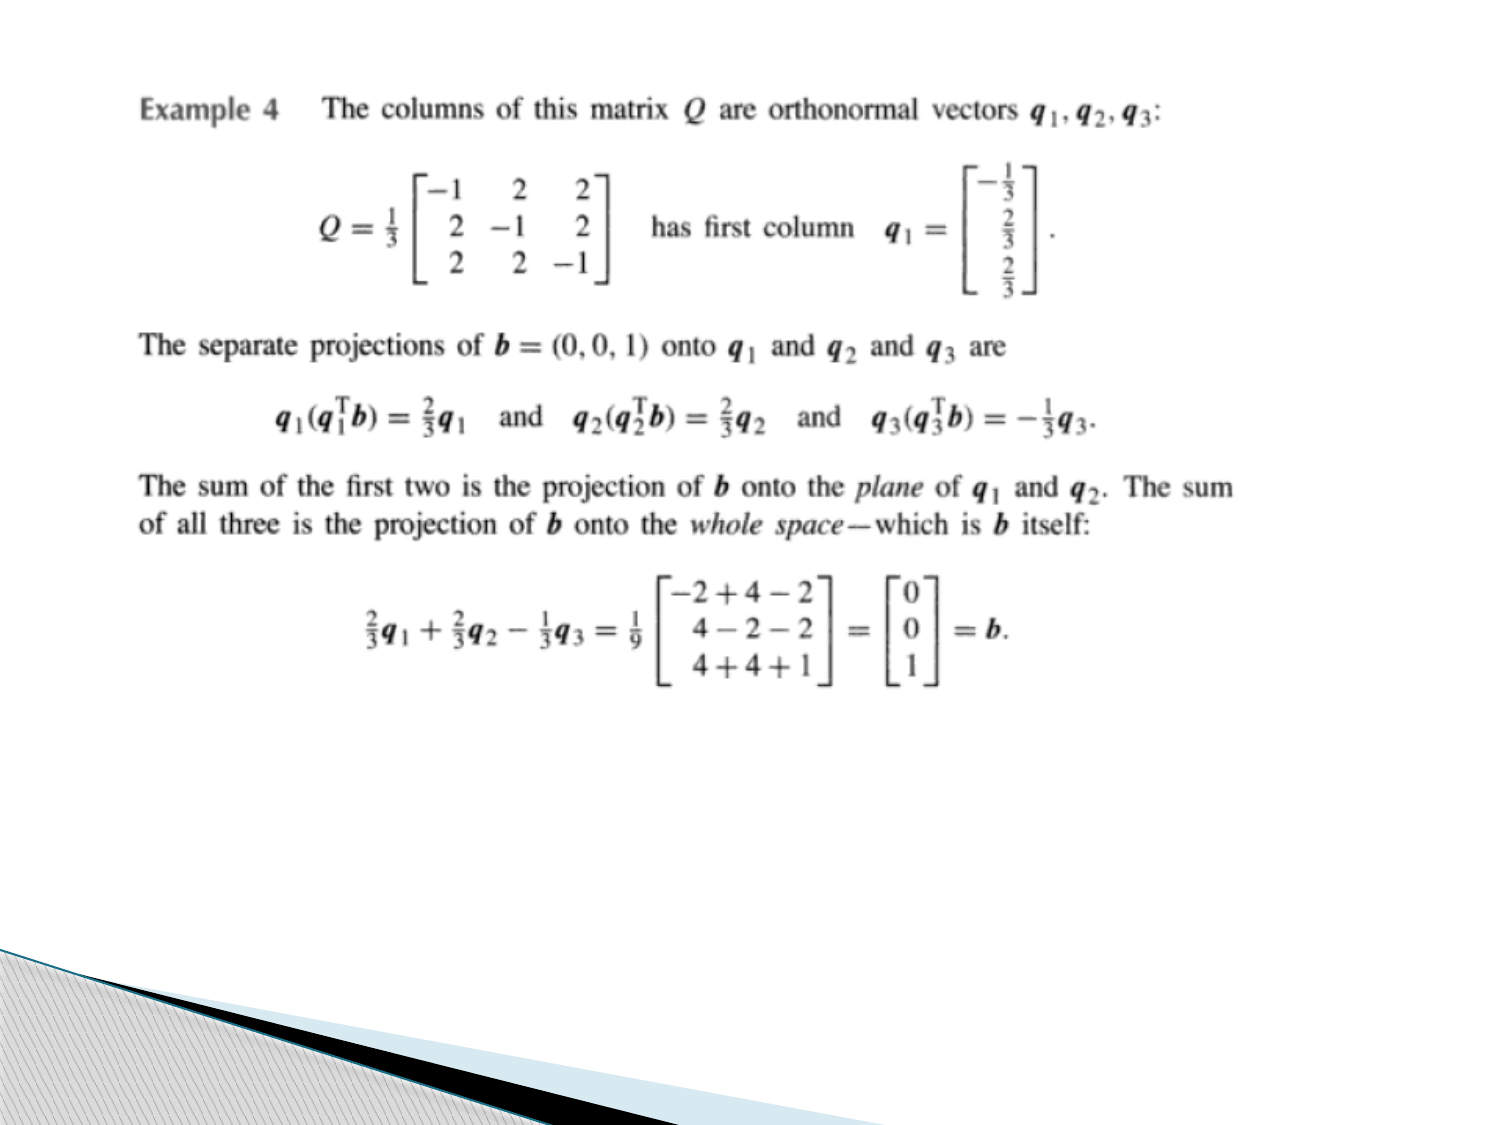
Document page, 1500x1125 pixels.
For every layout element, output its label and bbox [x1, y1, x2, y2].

picture [123, 77, 1248, 713]
